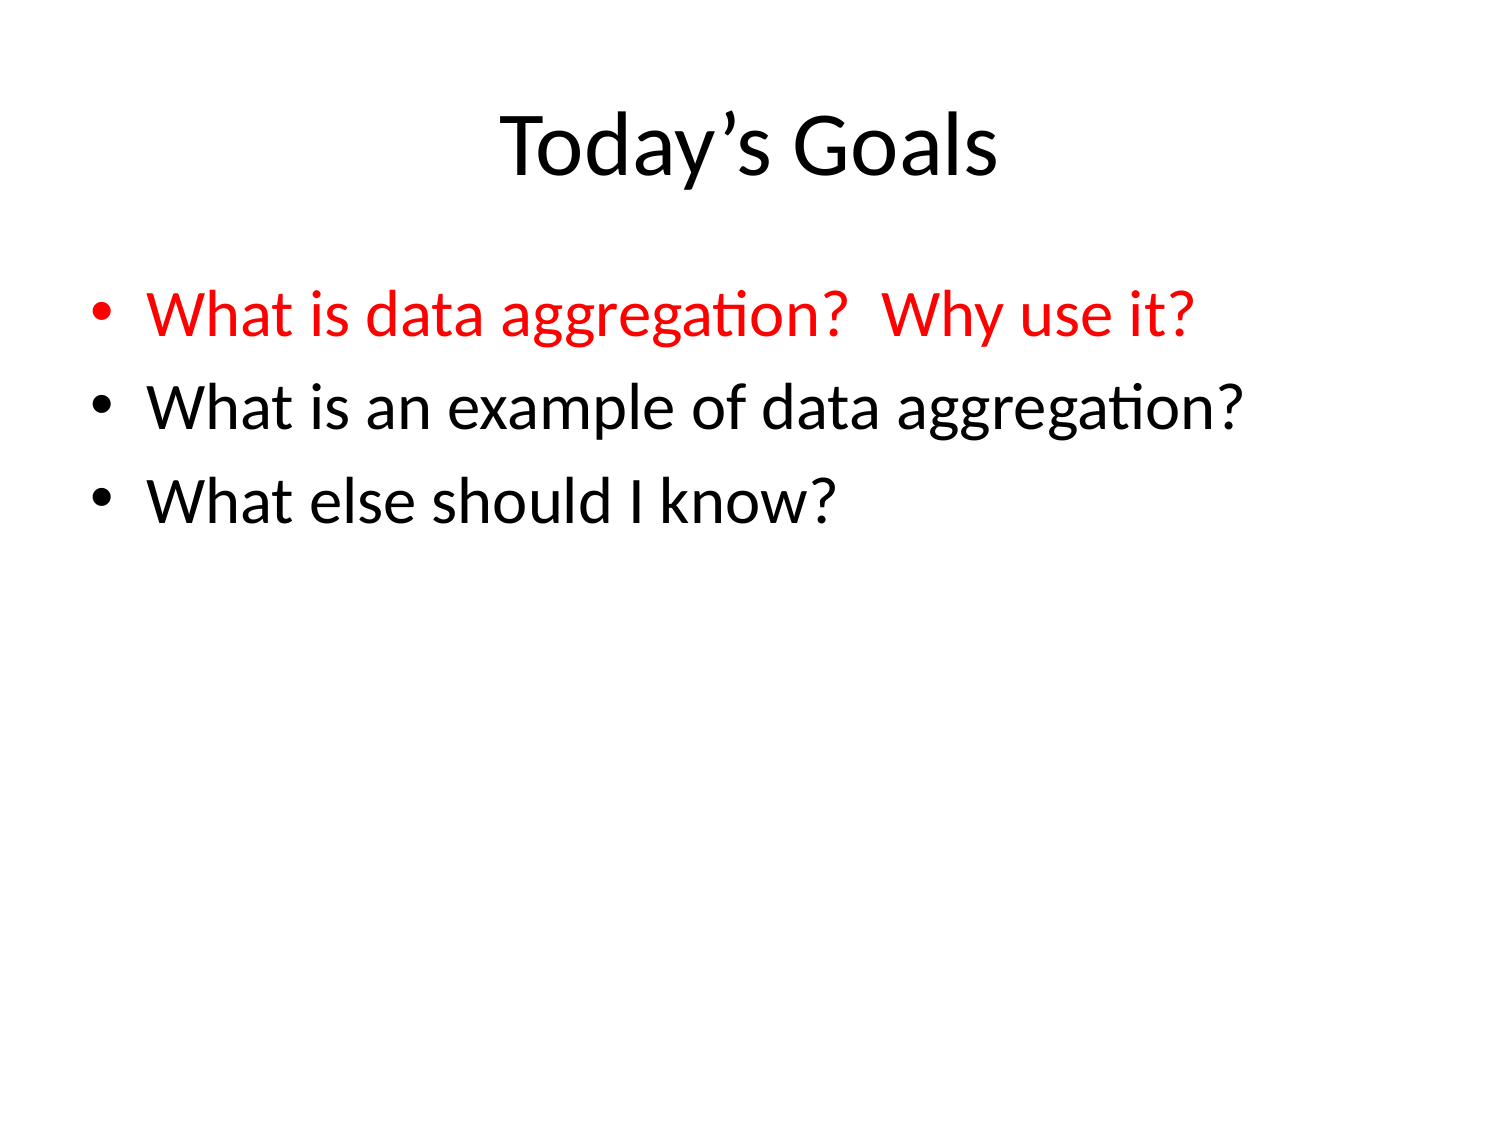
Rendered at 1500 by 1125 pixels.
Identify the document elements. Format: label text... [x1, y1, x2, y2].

list What is data aggregation? Why use it? What is an example of data aggregation? What else should I know? [75, 262, 1425, 1005]
title Today’s Goals [75, 45, 1425, 233]
